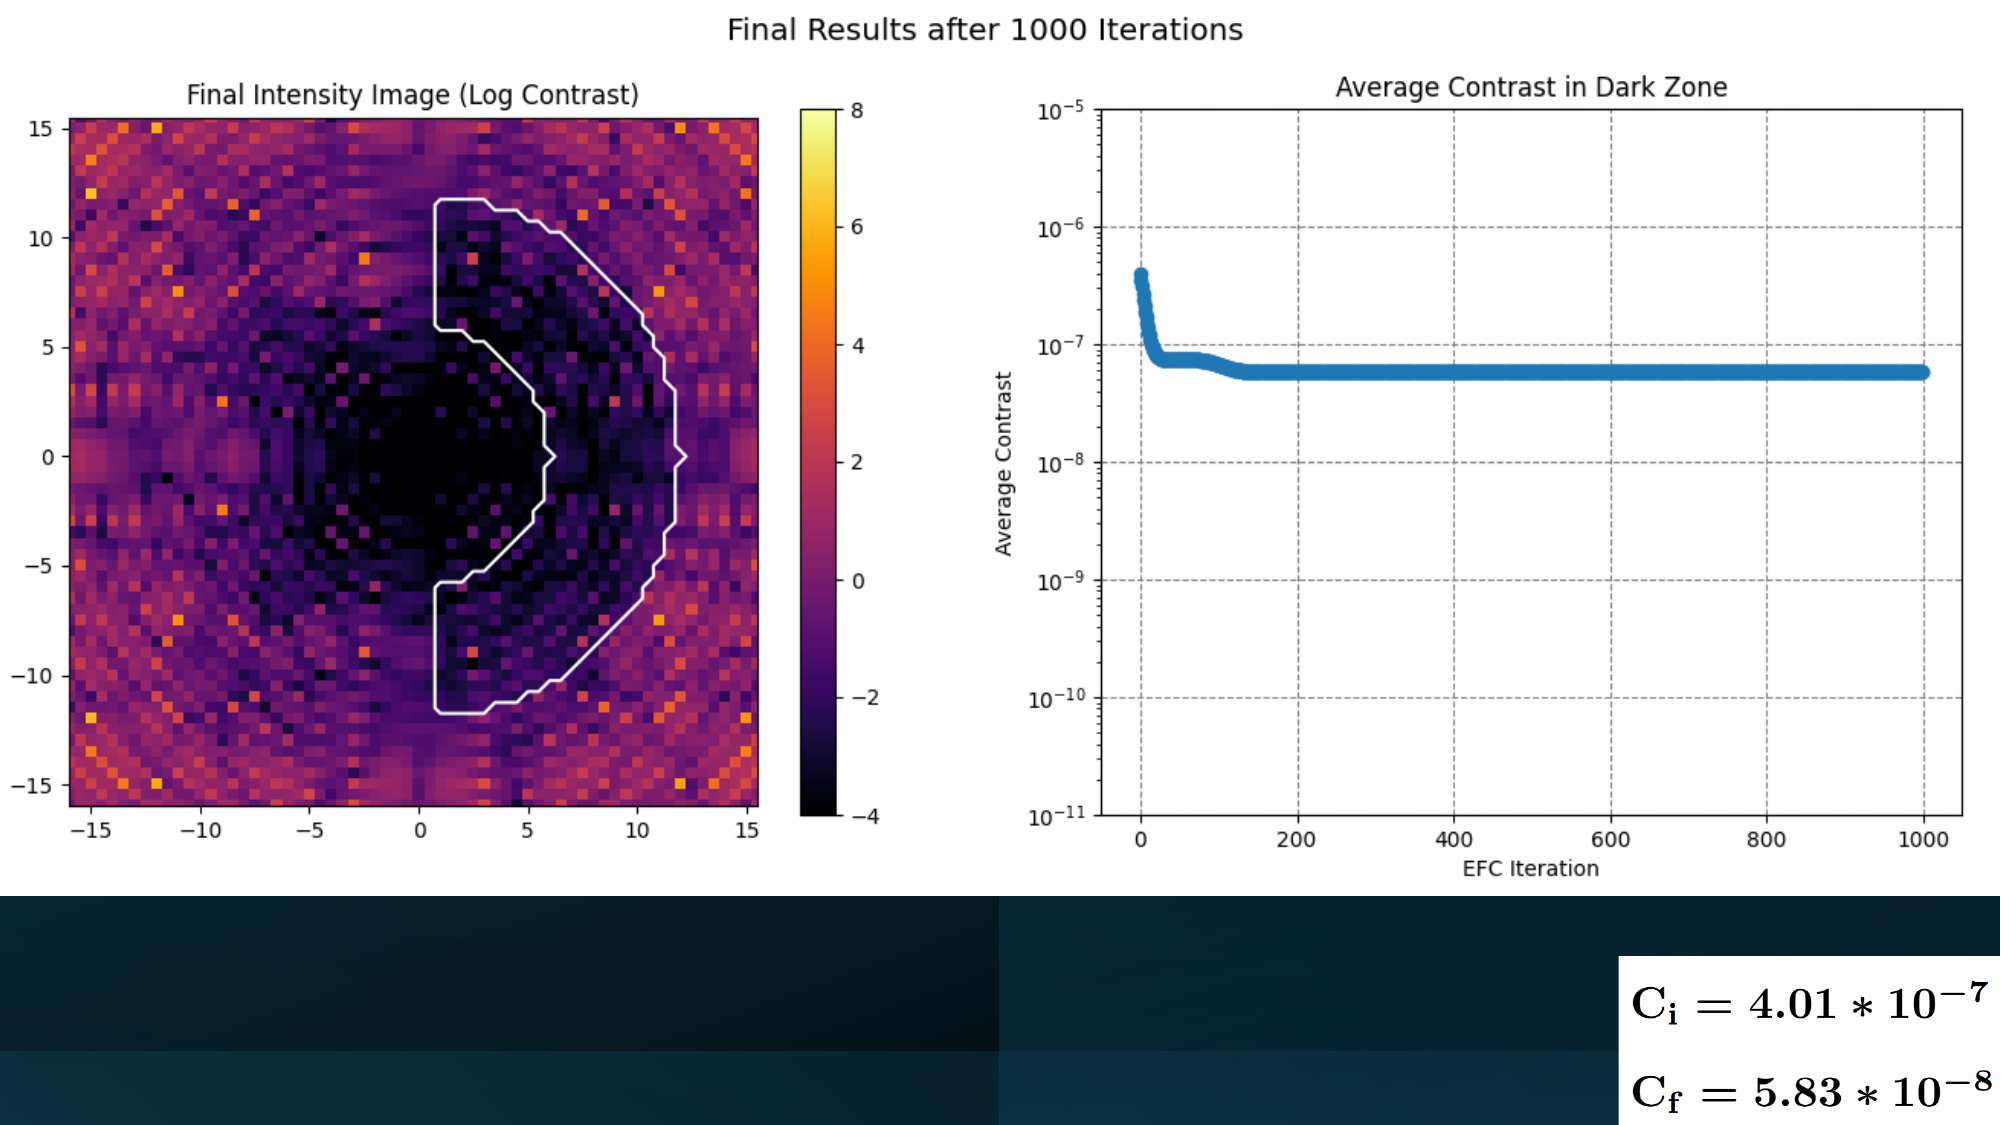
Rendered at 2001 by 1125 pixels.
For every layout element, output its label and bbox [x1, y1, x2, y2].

text_box [0, 896, 2000, 1125]
picture [1618, 956, 2001, 1125]
picture [0, 0, 2000, 896]
